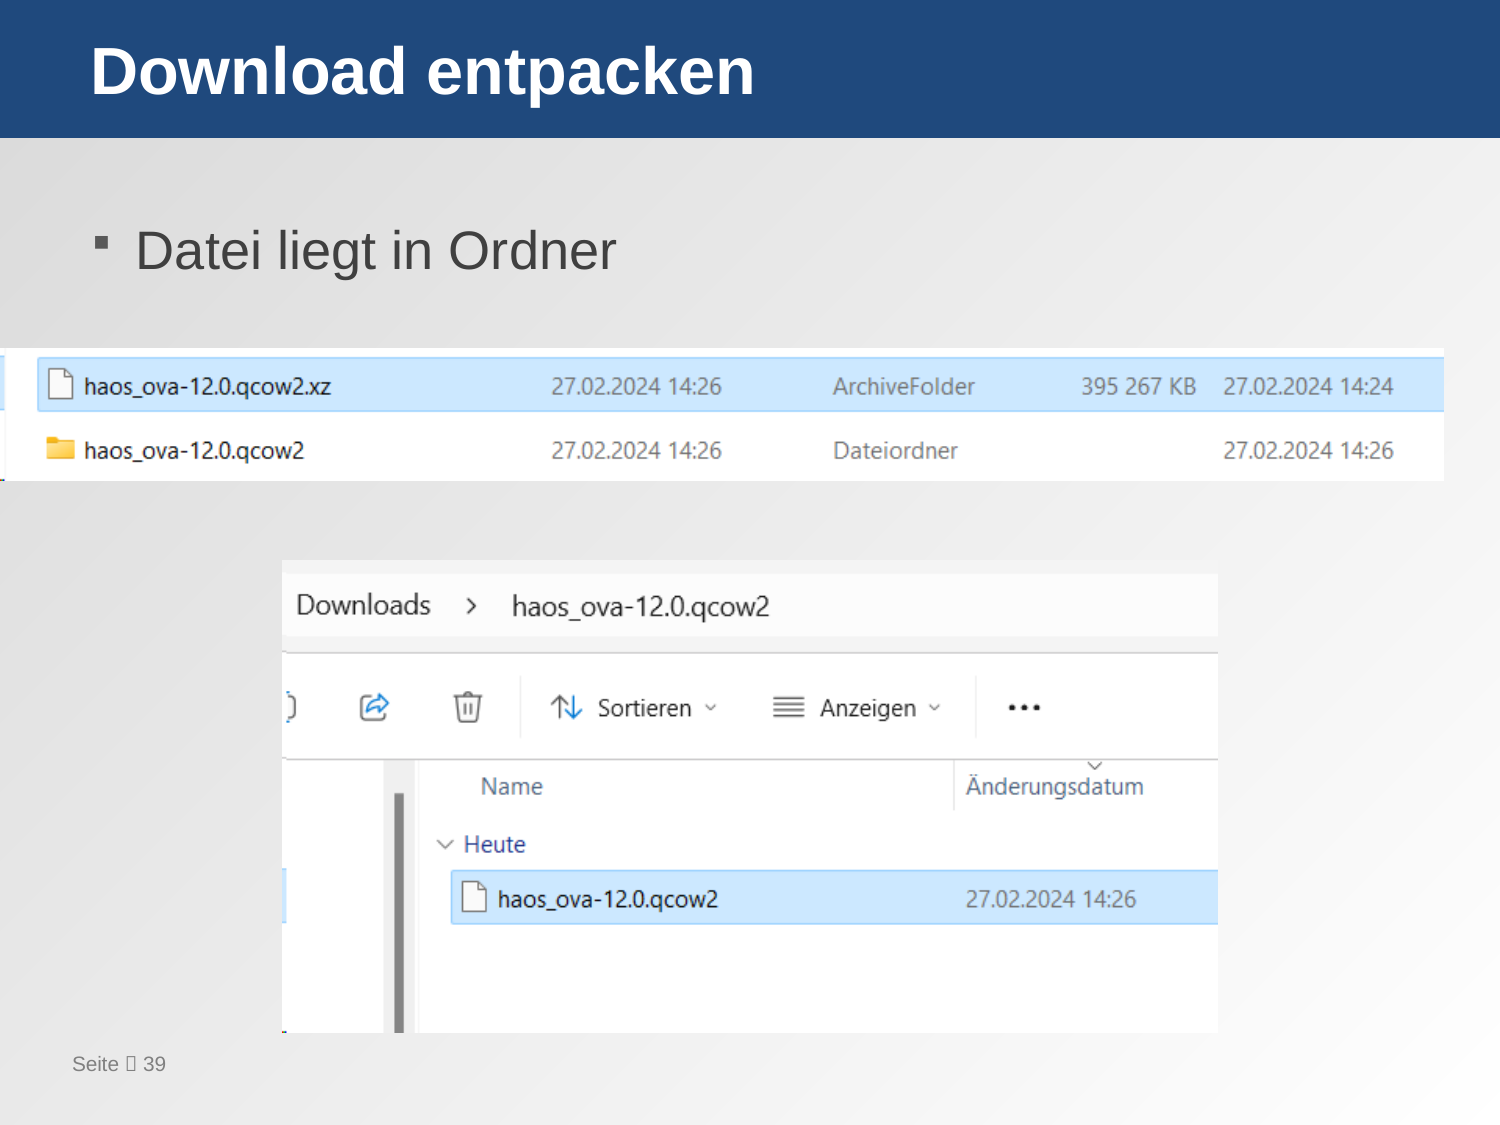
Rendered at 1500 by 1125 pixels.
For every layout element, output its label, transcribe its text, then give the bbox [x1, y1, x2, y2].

list Datei liegt in Ordner [76, 208, 1424, 346]
list Datei liegt in Ordner [76, 491, 1424, 964]
picture [0, 347, 1444, 482]
picture [282, 560, 1218, 1033]
title Download entpacken [75, 20, 1425, 208]
